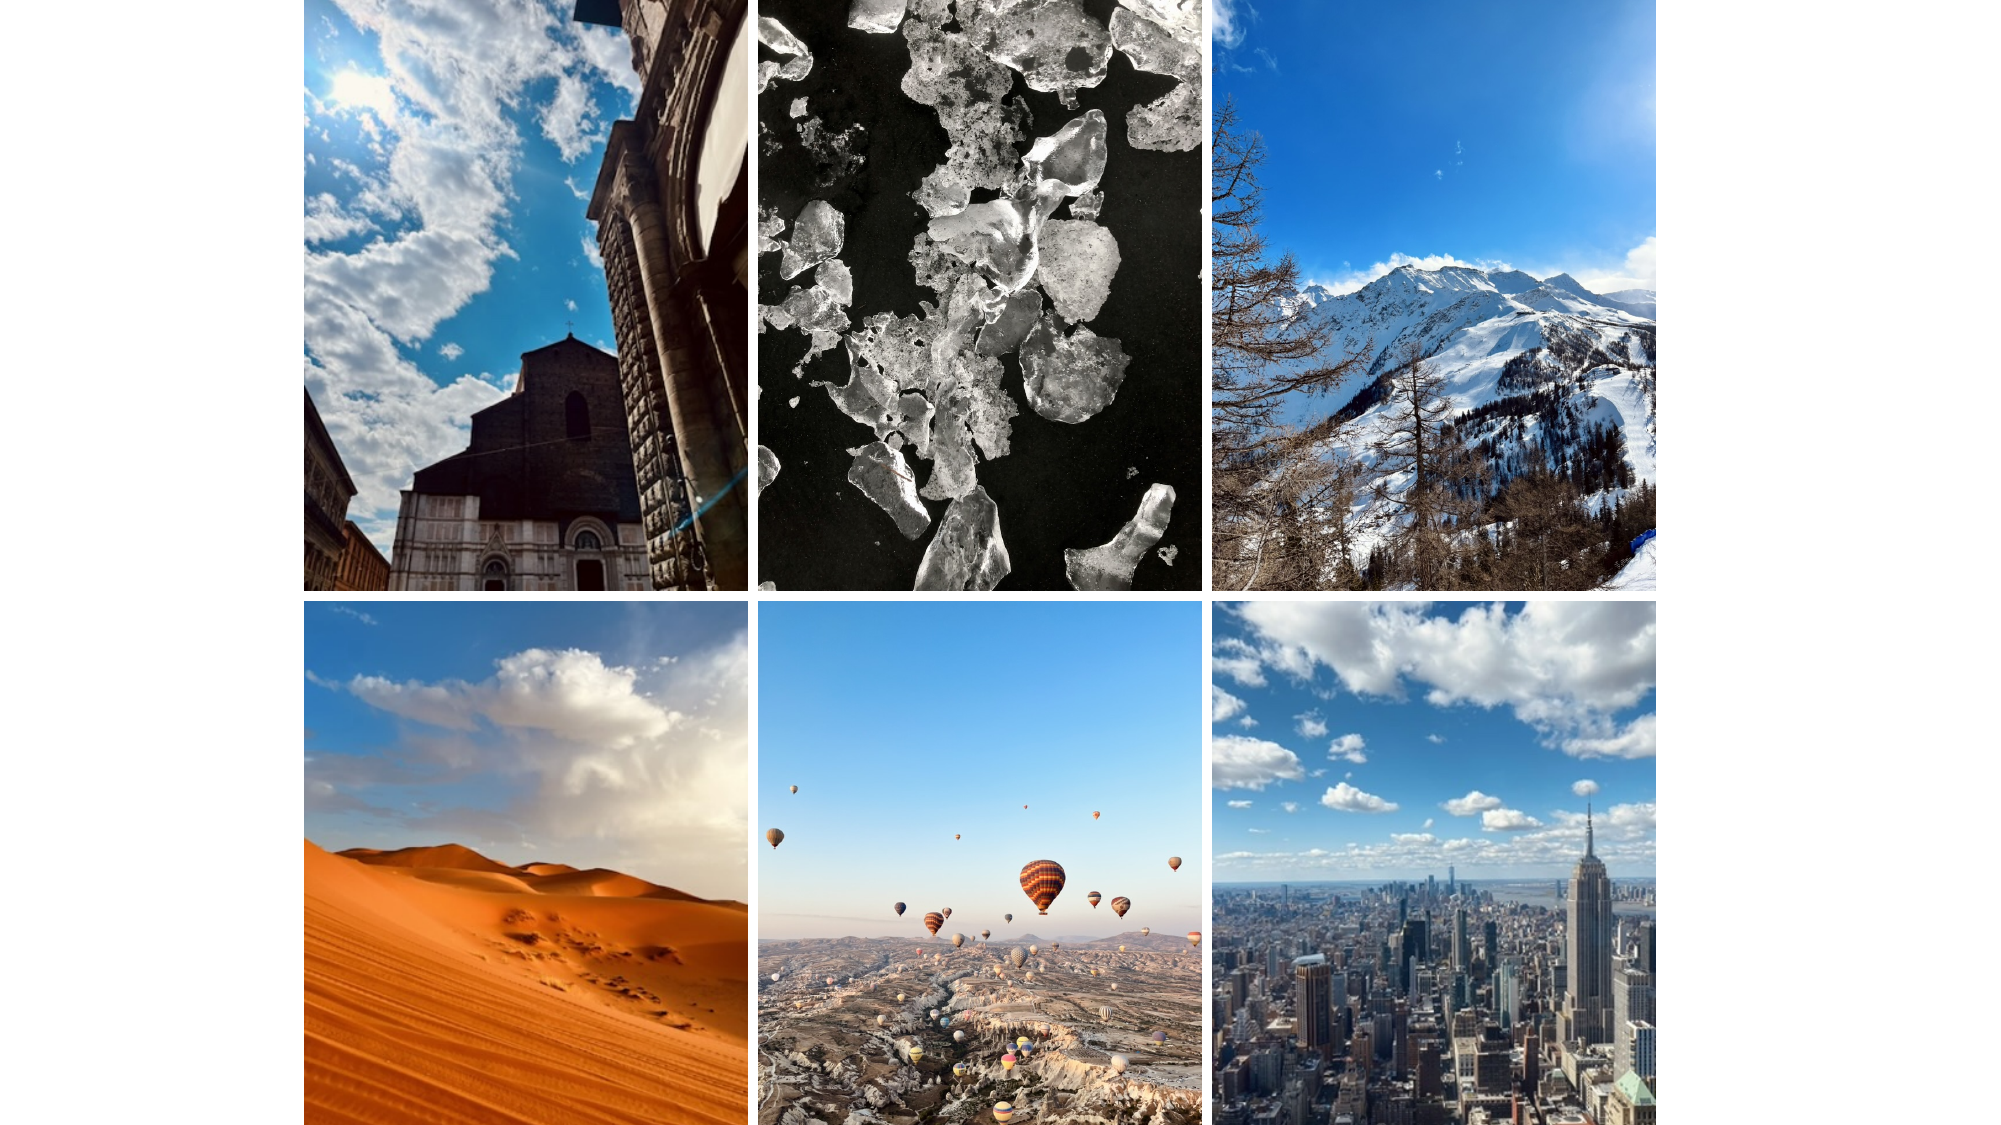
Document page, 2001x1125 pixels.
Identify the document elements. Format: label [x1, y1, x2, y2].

text_box [304, 0, 1656, 1125]
